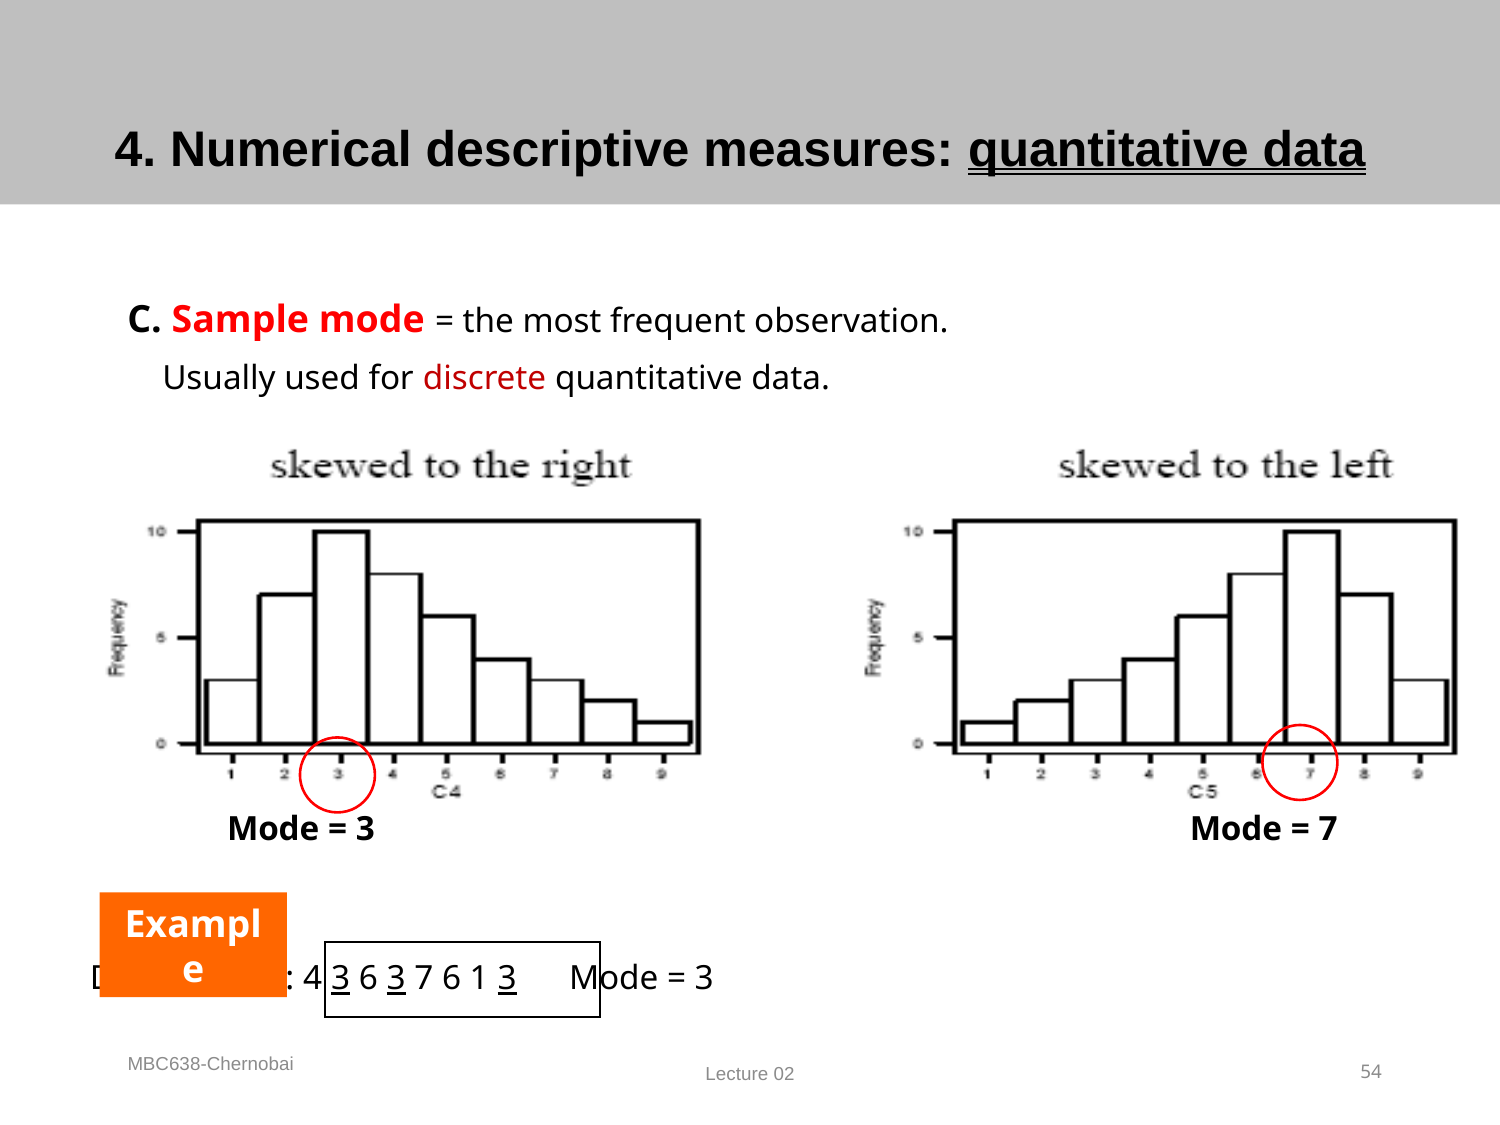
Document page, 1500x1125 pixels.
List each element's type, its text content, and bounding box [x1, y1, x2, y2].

text_box Data sample: 4 3 6 3 7 6 1 3 Mode = 3 [74, 887, 1413, 1004]
text_box [324, 941, 600, 1017]
text_box Mode = 7 [1174, 799, 1475, 855]
picture [74, 437, 1463, 800]
text_box Mode = 3 [212, 800, 513, 855]
slide_number MBC638-Chernobai [112, 1025, 425, 1100]
text_box C. Sample mode = the most frequent observation. Usually used for discrete quantitative data. [112, 287, 1300, 404]
slide_number 54 [1059, 1042, 1397, 1103]
text_box [0, 0, 1500, 205]
text_box Example [99, 892, 287, 998]
footer Lecture 02 [496, 1042, 1004, 1103]
title 4. Numerical descriptive measures: quantitative data [99, 41, 1394, 259]
